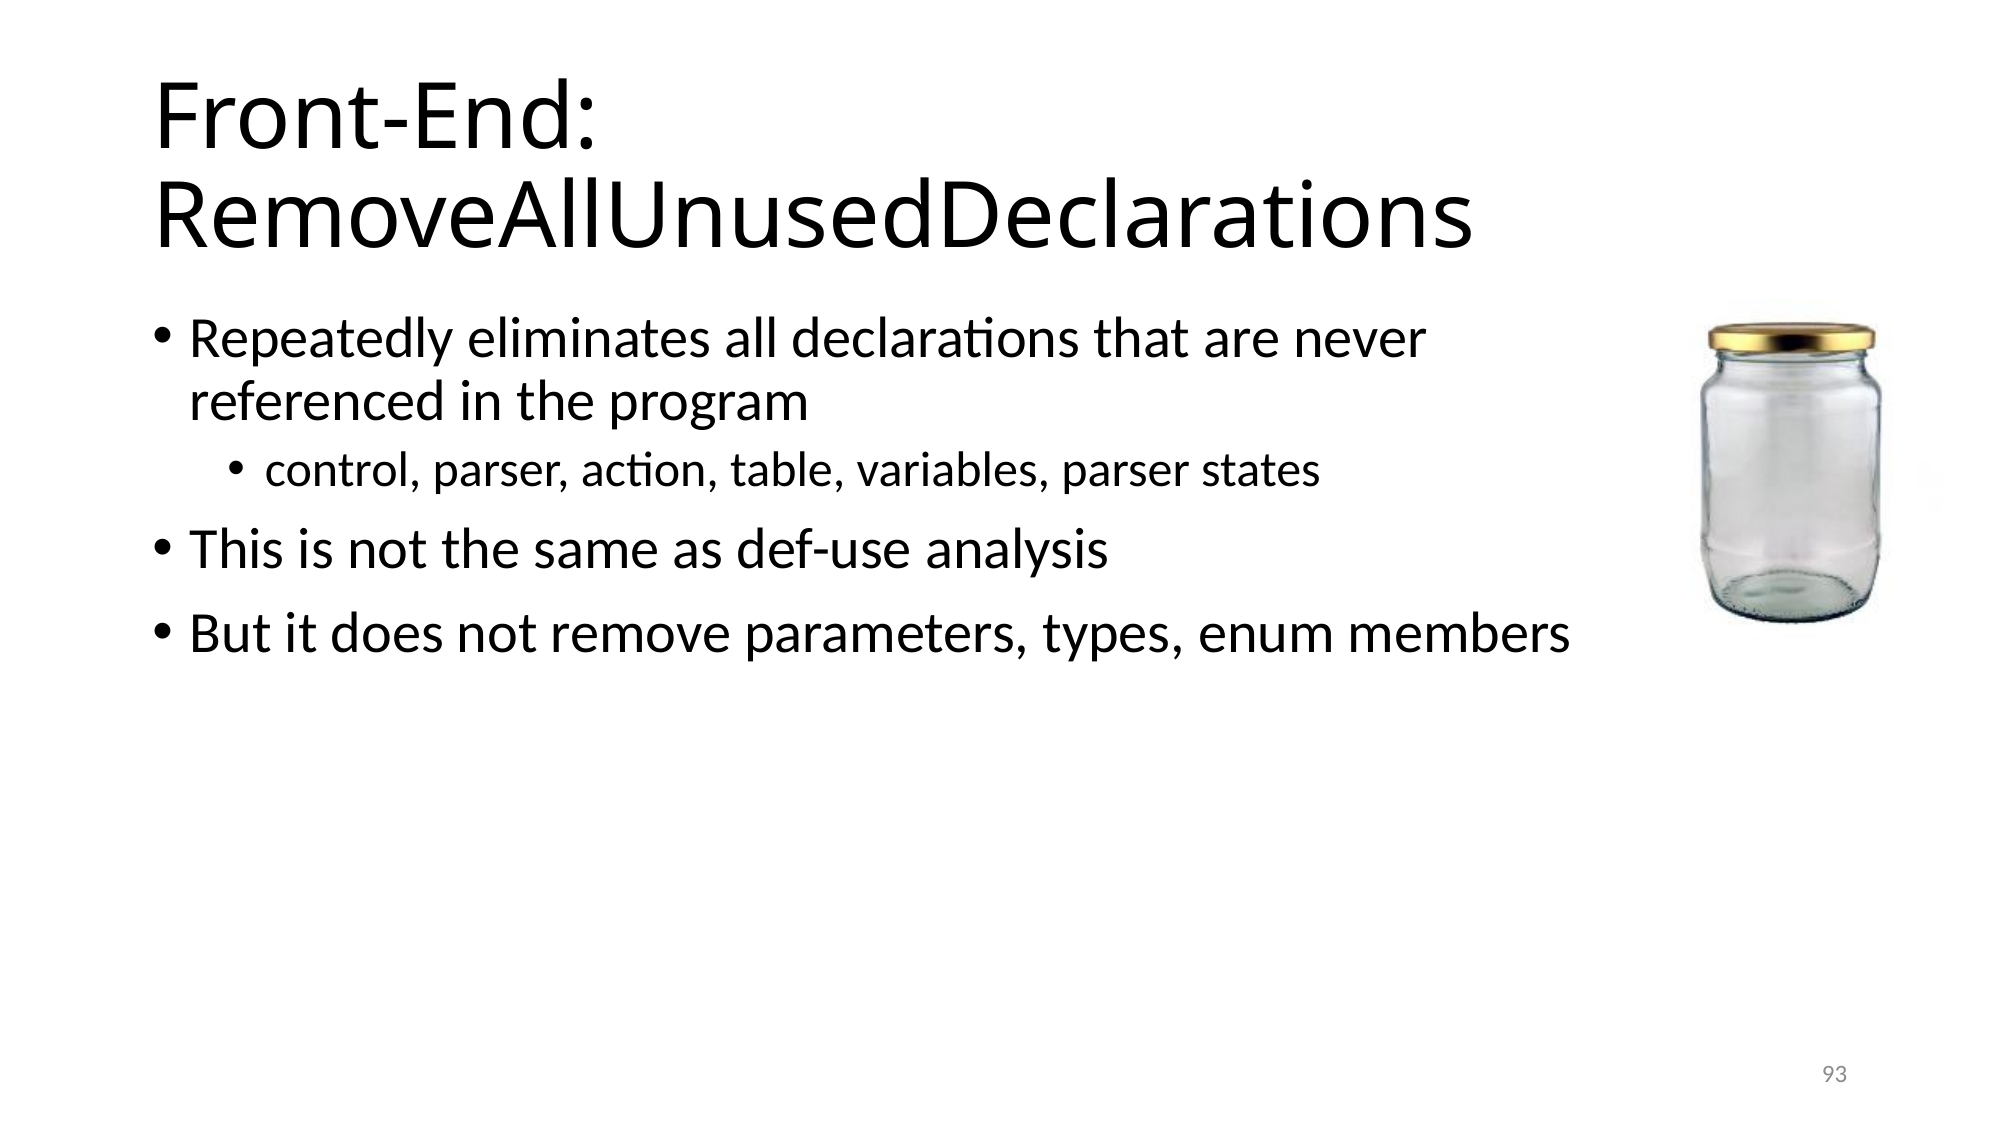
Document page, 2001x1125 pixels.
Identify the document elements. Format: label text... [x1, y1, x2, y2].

picture [1616, 299, 1962, 645]
slide_number 93 [1412, 1042, 1863, 1103]
list Repeatedly eliminates all declarations that are never referenced in the program control, parser, action, table, variables, parser states This is not the same as def-use analysis But it does not remove parameters, types, enum members [137, 299, 1863, 1014]
title Front-End: RemoveAllUnusedDeclarations [137, 59, 1863, 278]
